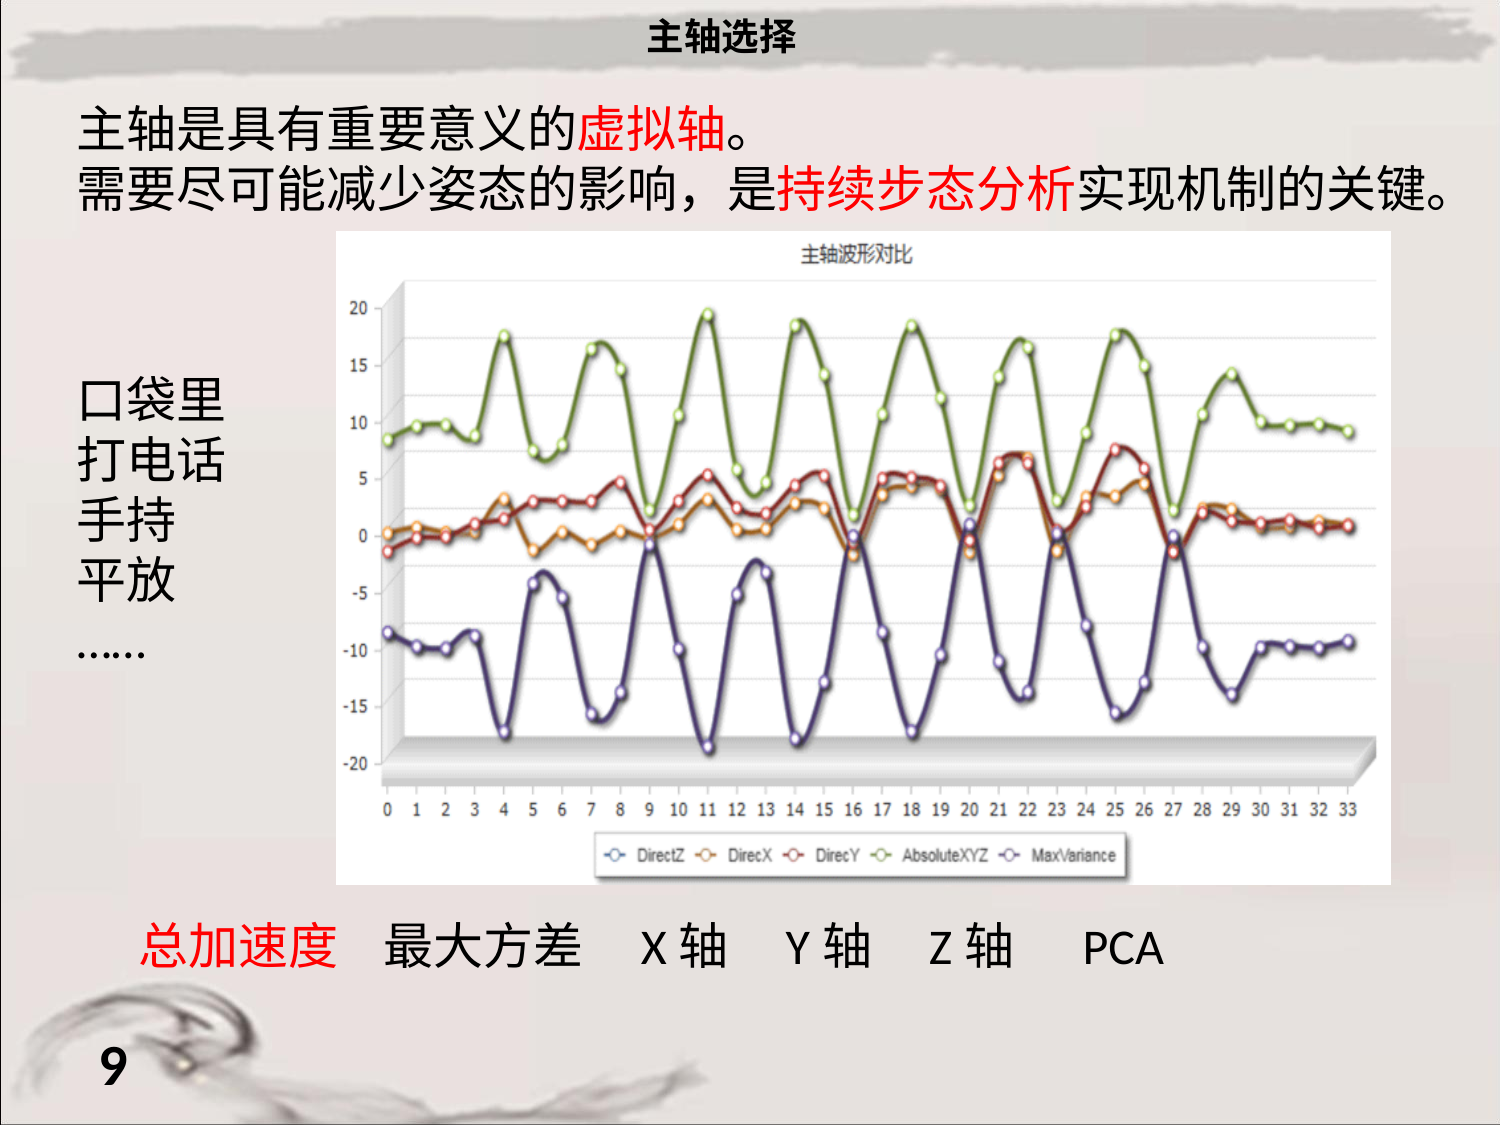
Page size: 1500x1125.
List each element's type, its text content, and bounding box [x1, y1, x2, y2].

picture [0, 0, 1500, 1125]
text_box 主轴是具有重要意义的虚拟轴。 需要尽可能减少姿态的影响，是持续步态分析实现机制的关键。 [62, 89, 1500, 225]
text_box 总加速度 最大方差 X轴 Y轴 Z轴 PCA [123, 907, 1500, 982]
text_box 主轴选择 [631, 5, 1010, 66]
text_box 口袋里 打电话 手持 平放 …… [62, 361, 331, 677]
text_box 9 [83, 1020, 172, 1105]
